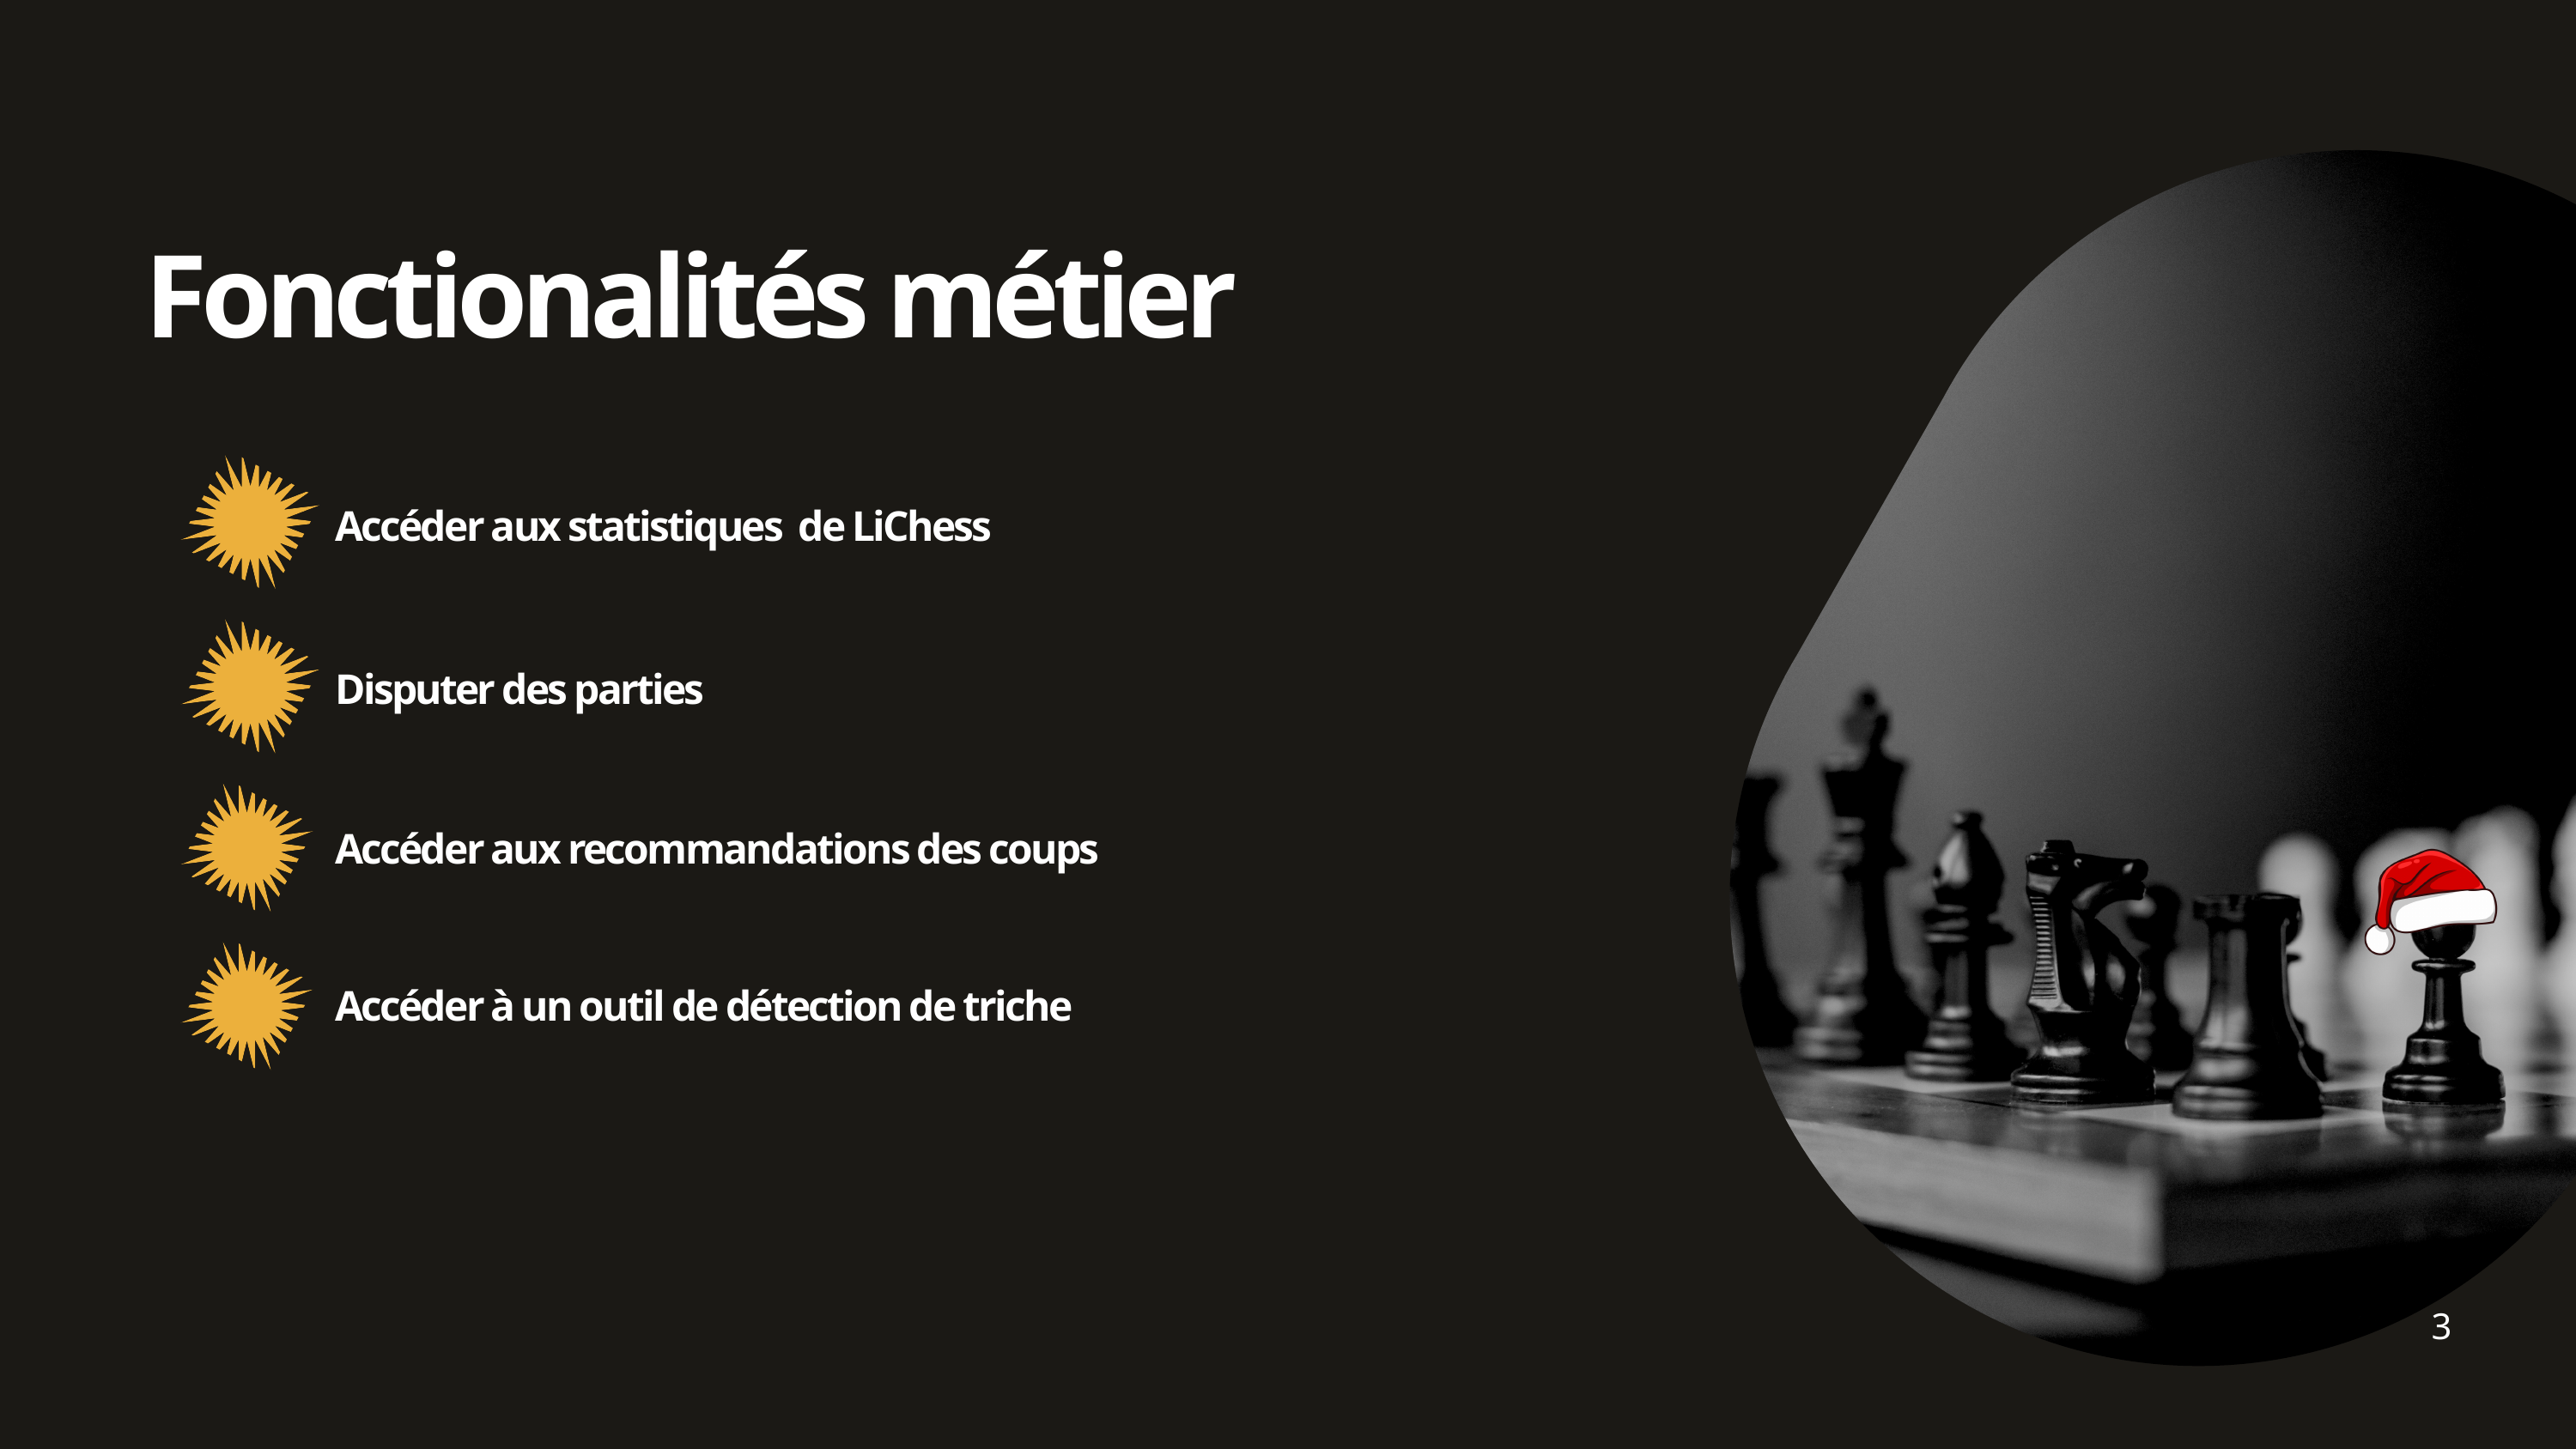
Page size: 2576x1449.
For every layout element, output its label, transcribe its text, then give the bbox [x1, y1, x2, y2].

text_box [178, 450, 323, 595]
text_box [177, 937, 316, 1076]
text_box Accéder à un outil de détection de triche [335, 972, 1448, 1030]
text_box Accéder aux statistiques de LiChess [335, 491, 1117, 549]
text_box [178, 614, 323, 760]
text_box Disputer des parties [335, 654, 1448, 713]
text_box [1720, 139, 2576, 1377]
text_box [177, 778, 316, 918]
text_box Accéder aux recommandations des coups [335, 814, 1448, 872]
text_box Fonctionalités métier [144, 234, 1637, 361]
